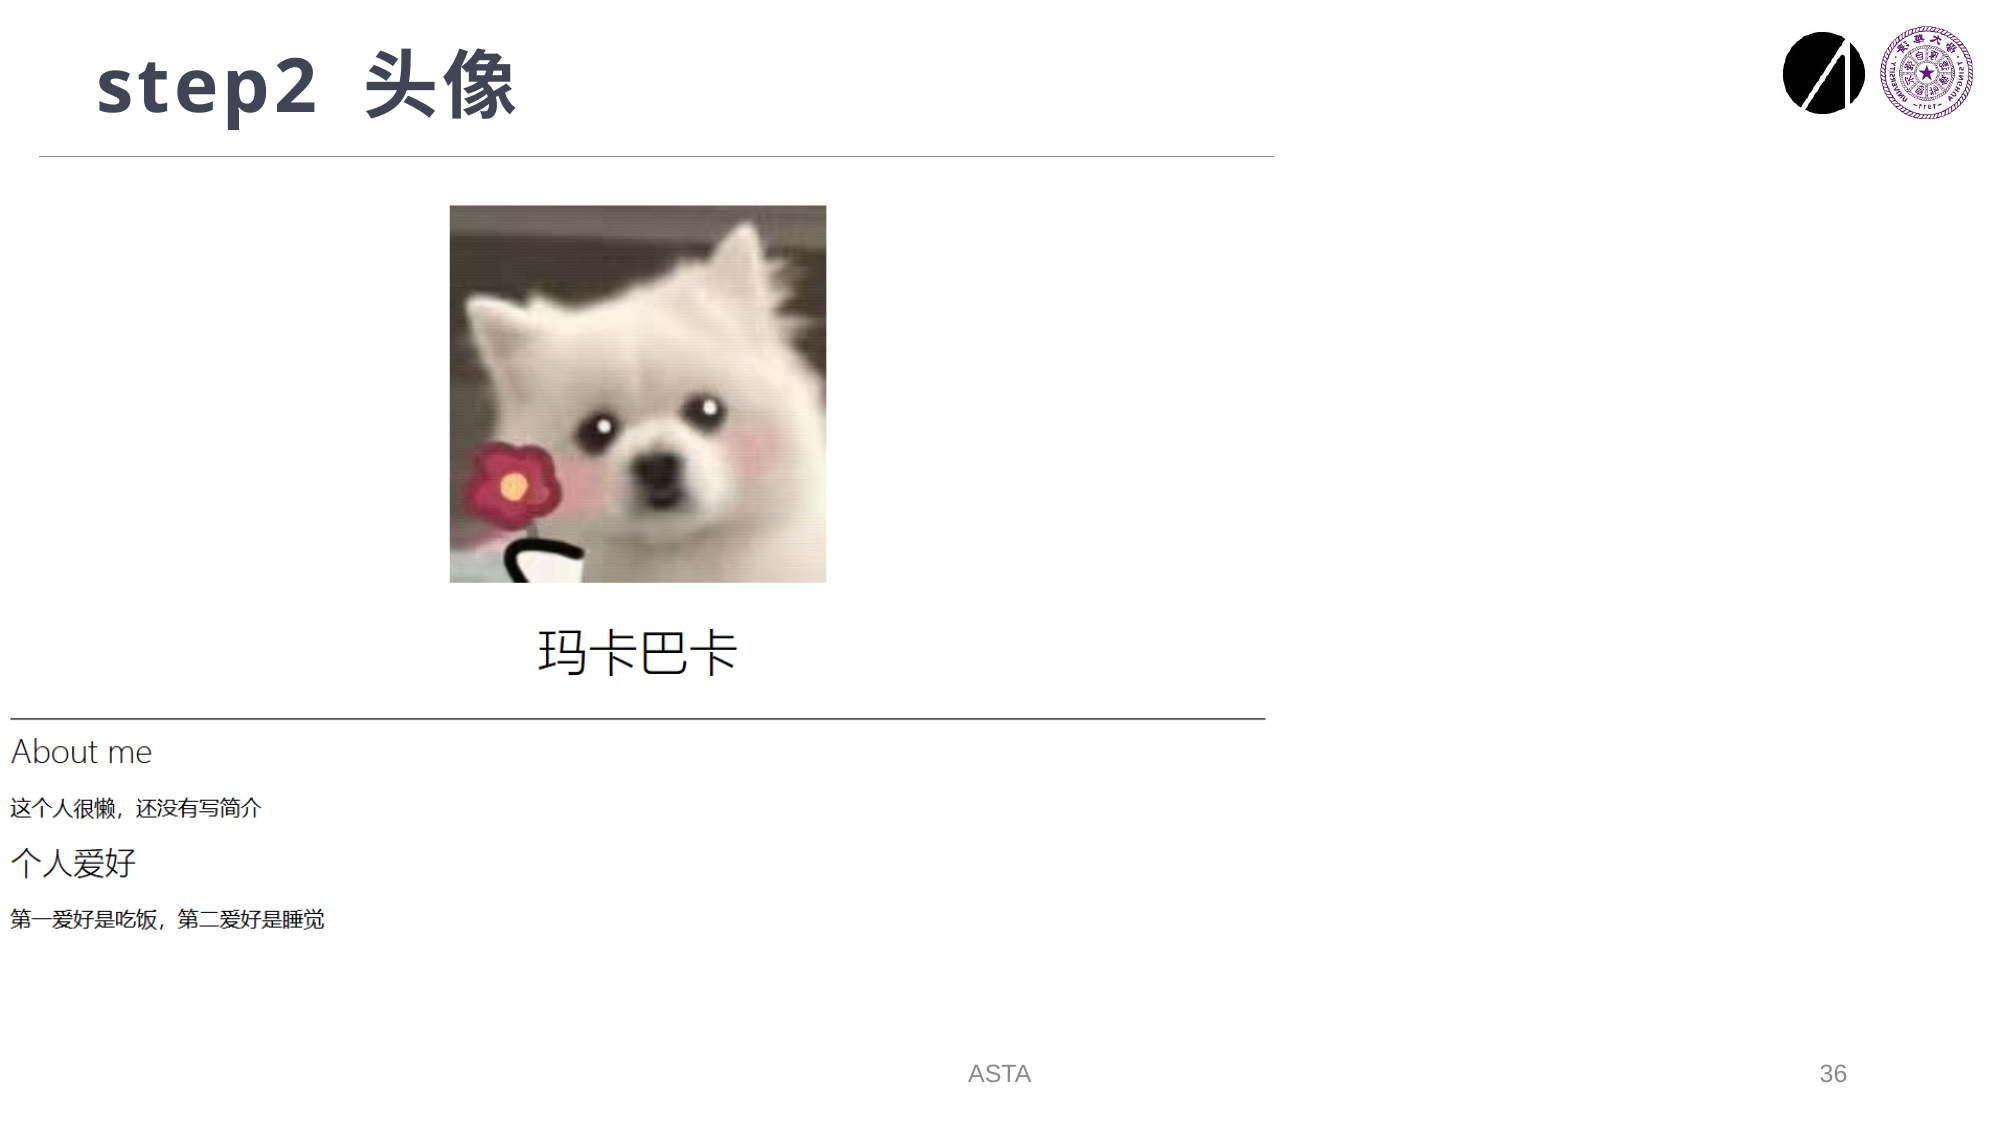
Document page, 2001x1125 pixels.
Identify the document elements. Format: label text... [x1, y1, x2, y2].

picture [0, 195, 2000, 979]
title step2 头像 [81, 34, 1171, 132]
slide_number 36 [1412, 1042, 1863, 1103]
picture [1878, 24, 1975, 121]
footer ASTA [662, 1042, 1338, 1103]
picture [1774, 24, 1871, 121]
